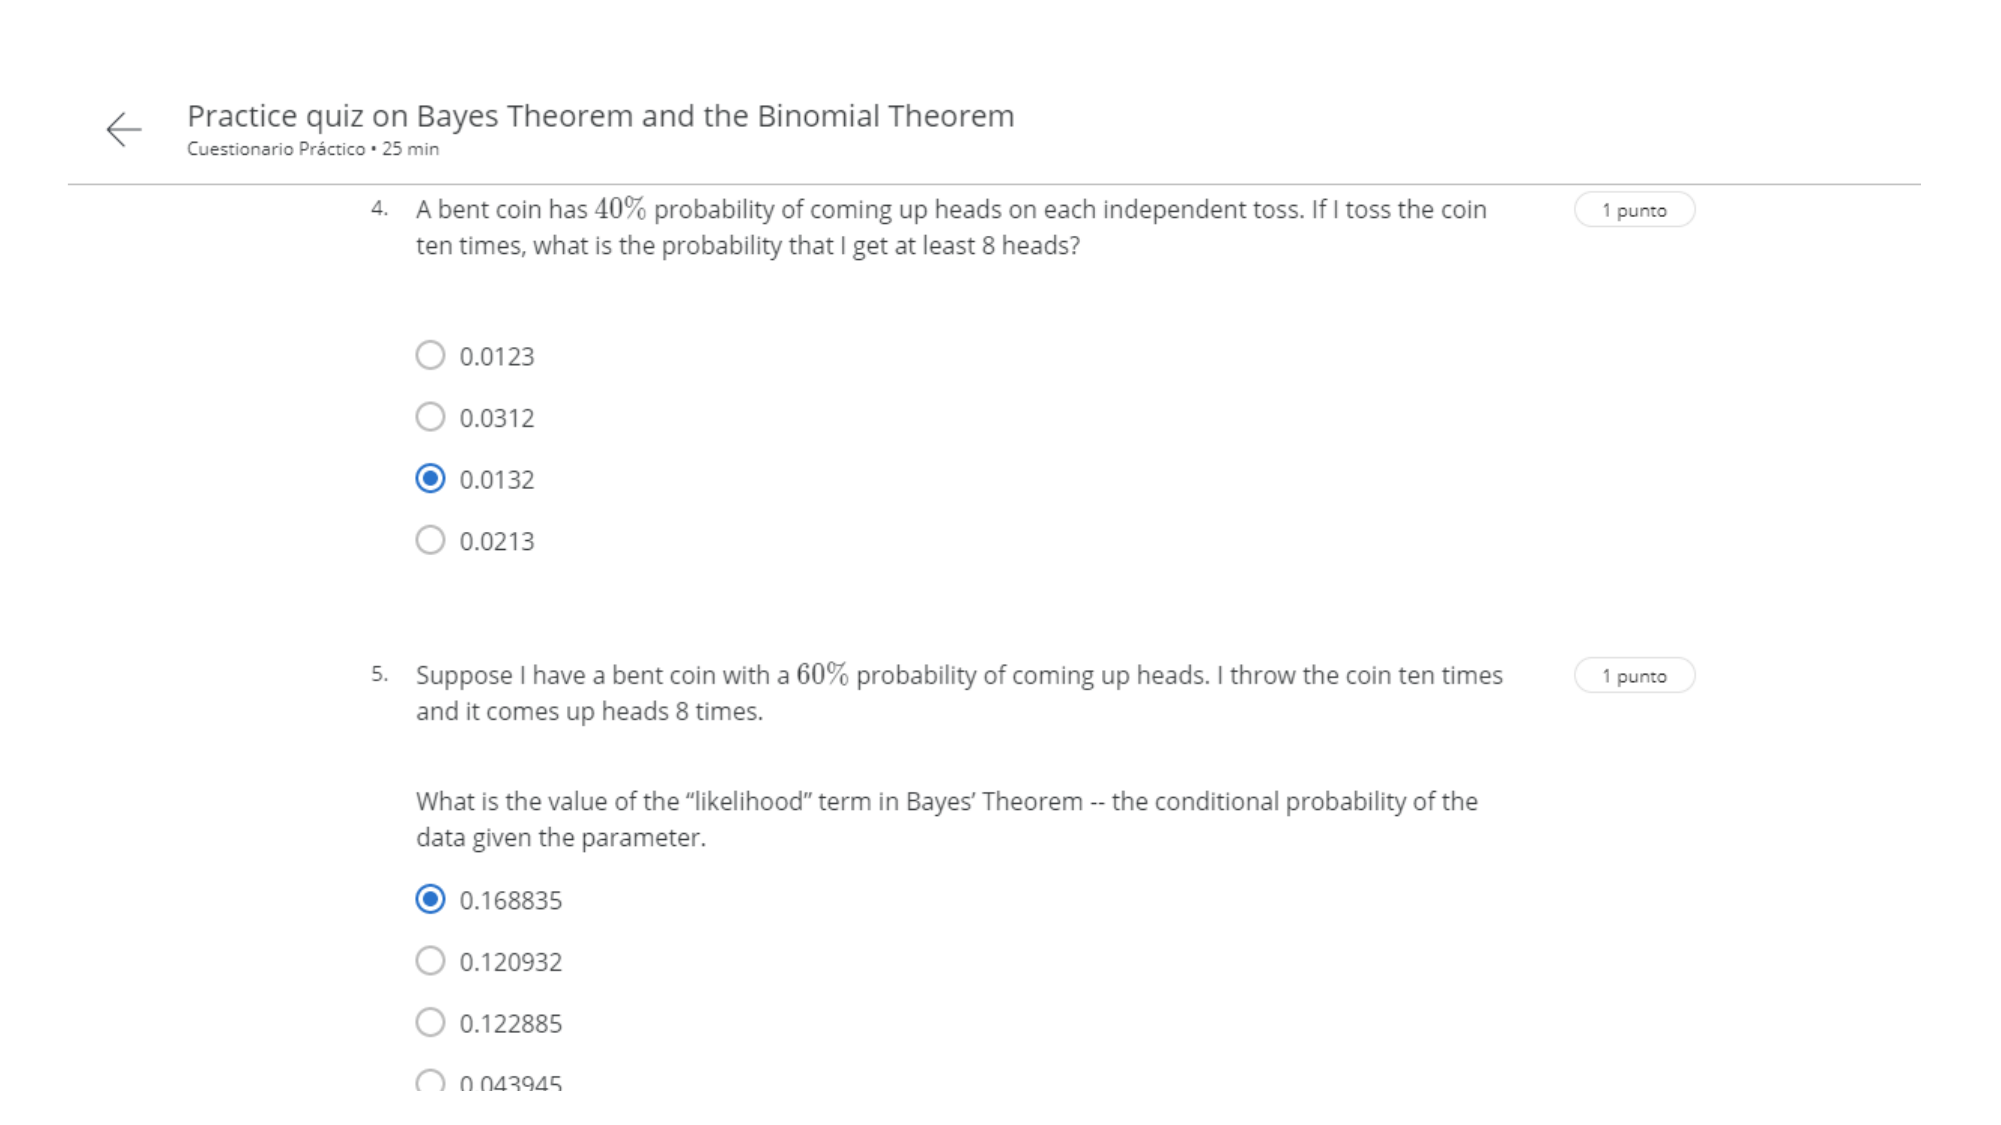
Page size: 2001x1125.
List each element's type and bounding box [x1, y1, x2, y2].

picture [67, 83, 1921, 1091]
